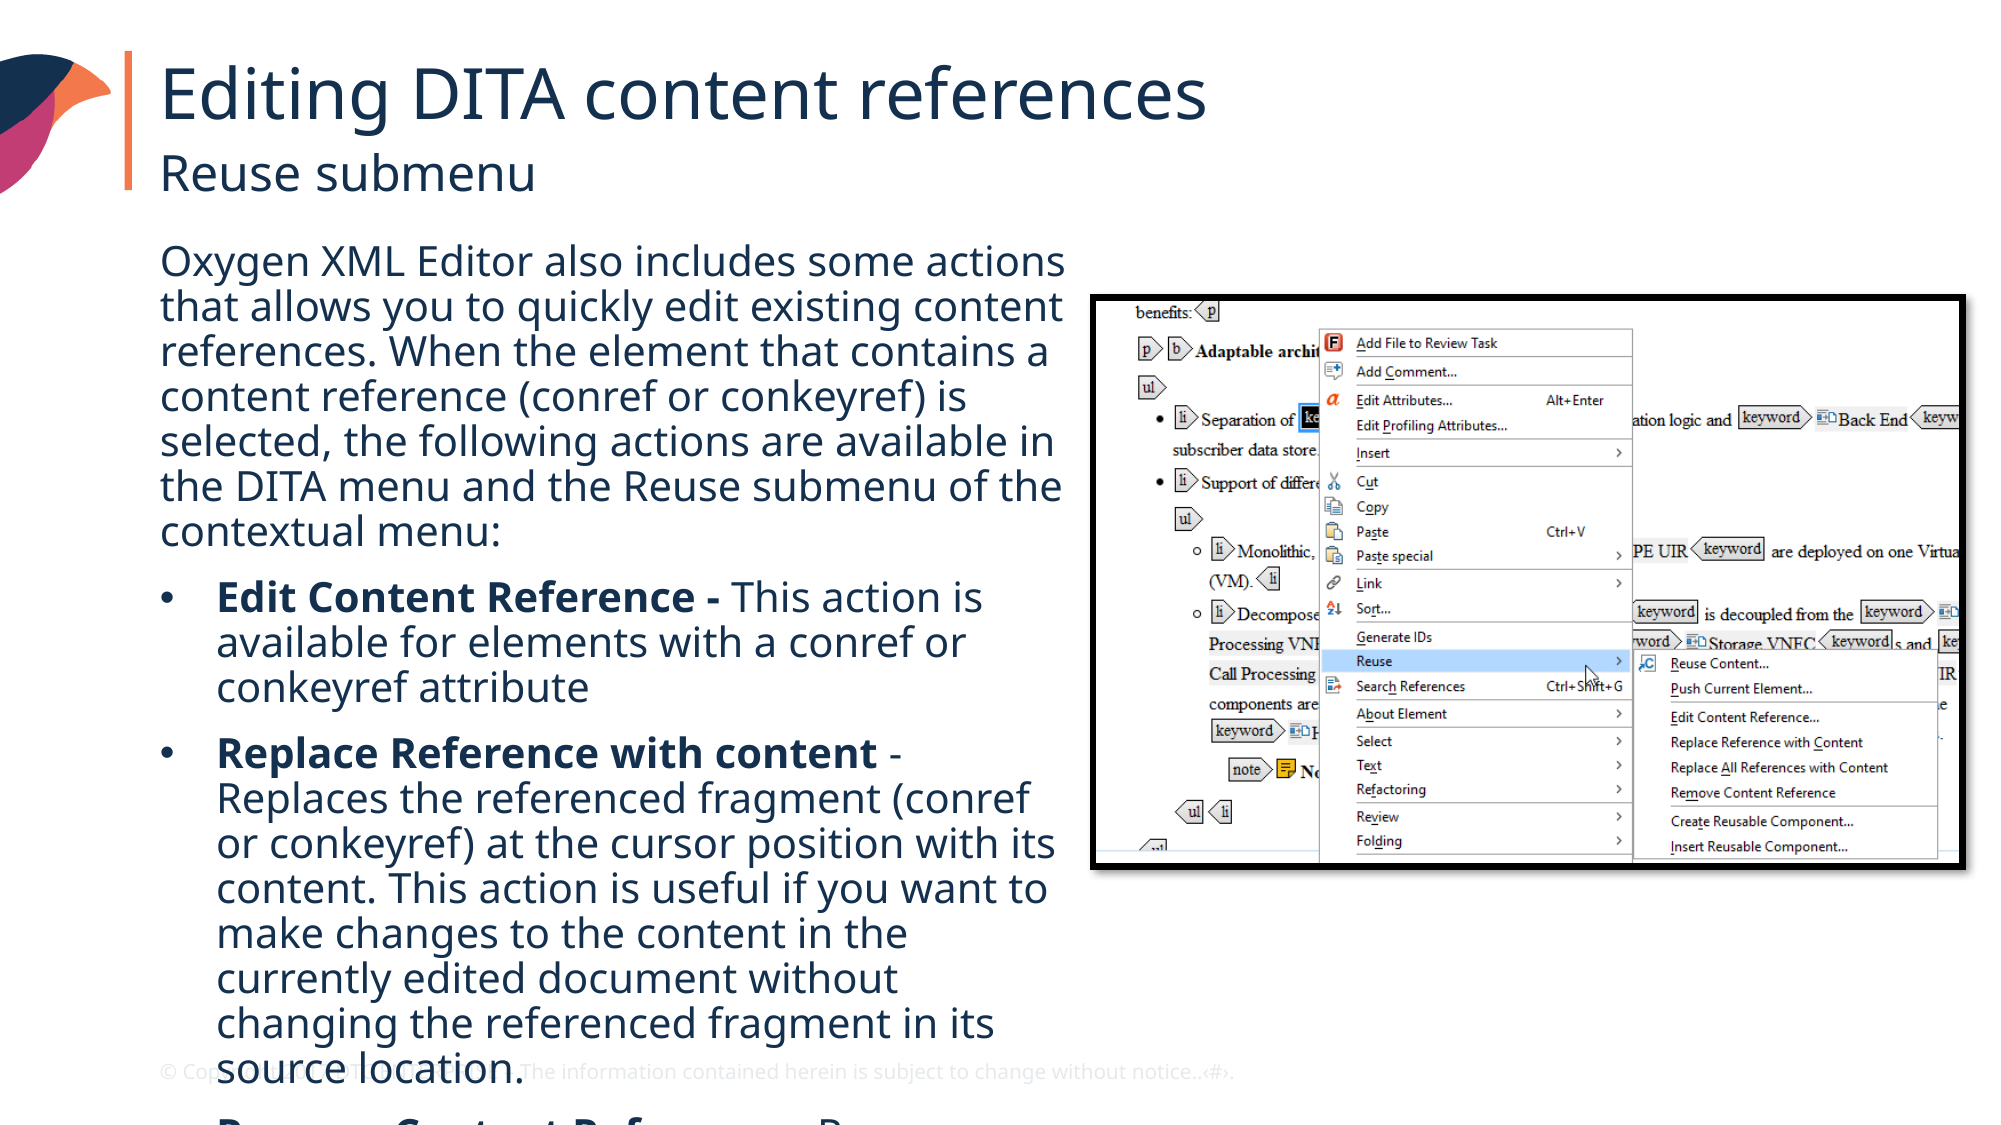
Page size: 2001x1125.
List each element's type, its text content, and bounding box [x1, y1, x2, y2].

list Oxygen XML Editor also includes some actions that allows you to quickly edit existing content references. When the element that contains a content reference (conref or conkeyref) is selected, the following actions are available in the DITA menu and the Reuse submenu of the contextual menu: Edit Content Reference - This action is available for elements with a conref or conkeyref attribute Replace Reference with content - Replaces the referenced fragment (conref or conkeyref) at the cursor position with its content. This action is useful if you want to make changes to the content in the currently edited document without changing the referenced fragment in its source location. Remove Content Reference - Removes the content reference (conref or conkeyref) inside the element at the cursor position. [144, 233, 1083, 965]
footer © Copyright 2017 DTC ENTERPRISE – The information contained herein is subject to change without notice. .‹#›. [144, 1042, 1917, 1103]
picture [1096, 300, 1960, 864]
picture [0, 0, 112, 281]
list Reuse submenu [144, 140, 1917, 211]
list Editing DITA content references [144, 50, 1917, 140]
